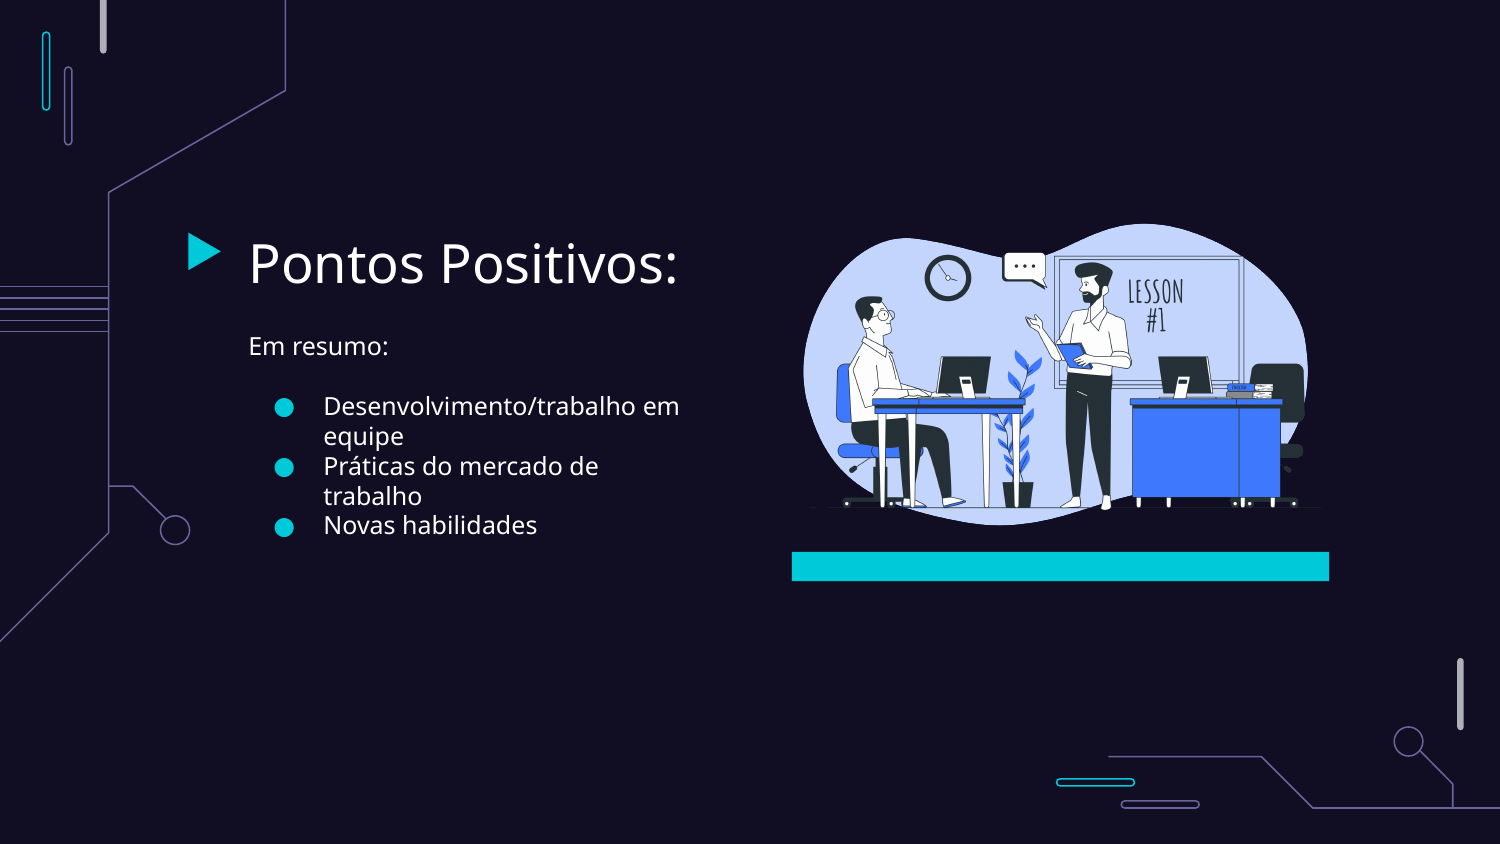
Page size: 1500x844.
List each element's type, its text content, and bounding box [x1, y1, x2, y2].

title Pontos Positivos: [233, 214, 721, 363]
text_box [188, 232, 221, 271]
subtitle Em resumo: Desenvolvimento/trabalho em equipe Práticas do mercado de trabalho Novas habilidades [233, 315, 708, 552]
picture [791, 193, 1330, 552]
text_box [791, 560, 1330, 582]
